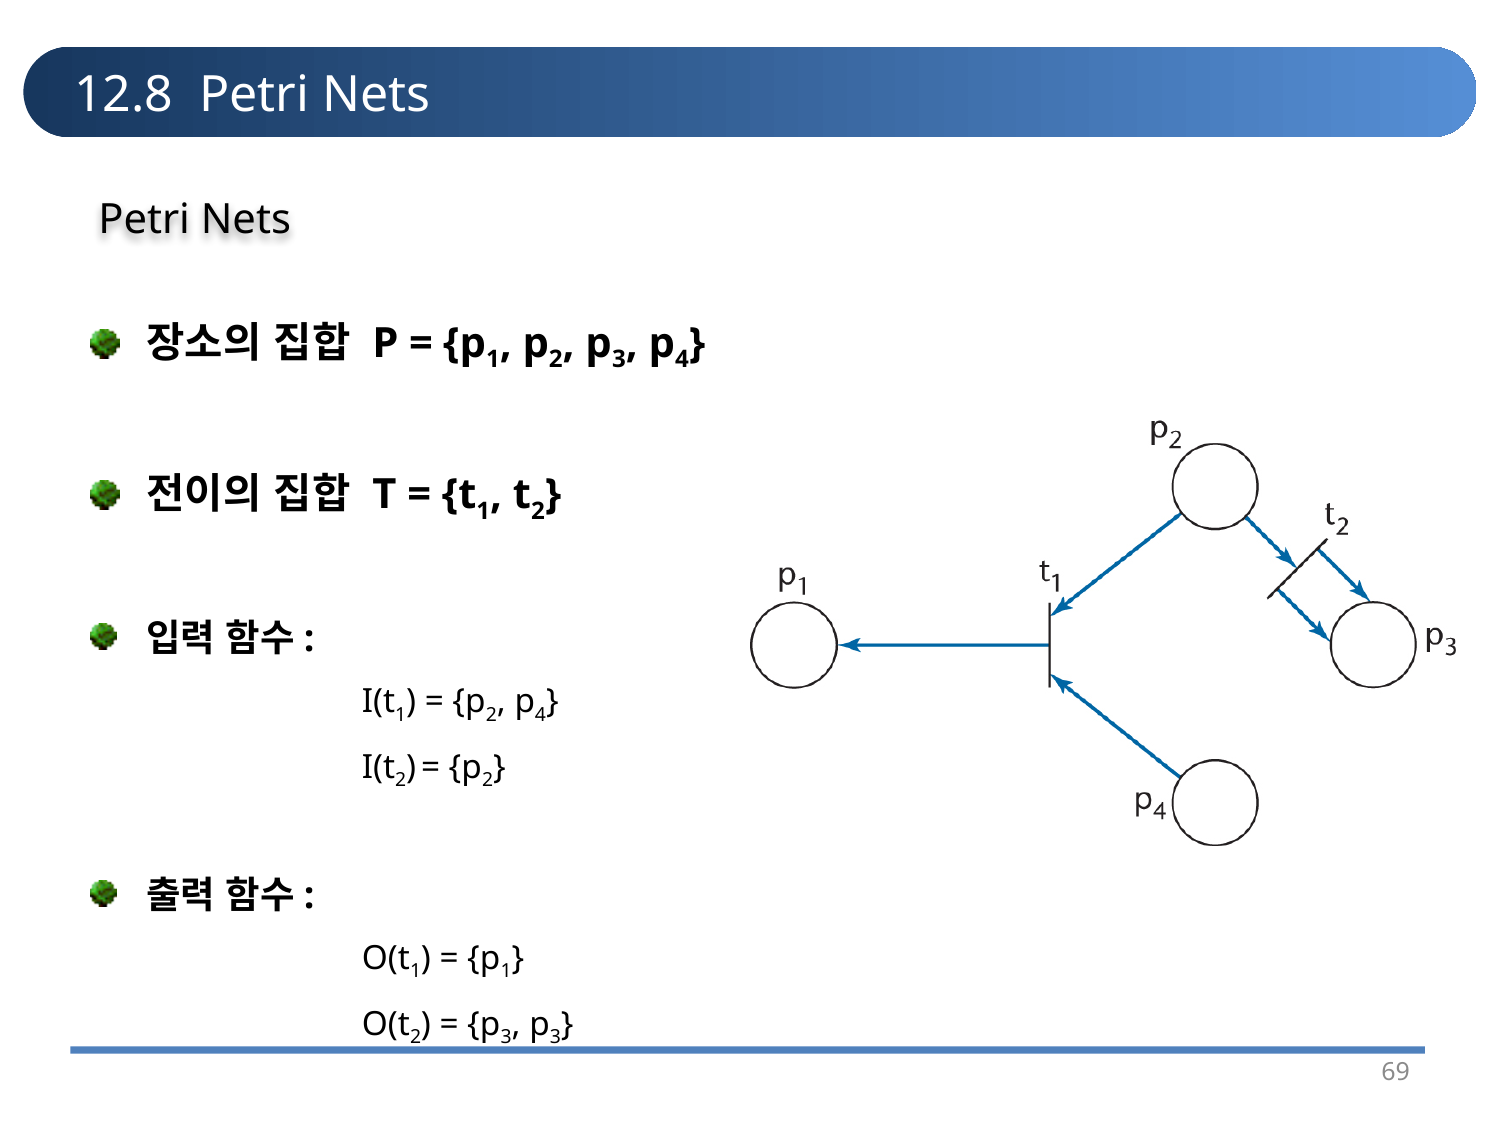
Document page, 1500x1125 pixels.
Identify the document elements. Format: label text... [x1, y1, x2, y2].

title 12.8 Petri Nets [59, 56, 1410, 126]
picture [90, 329, 120, 359]
picture [90, 880, 117, 907]
list 장소의 집합 P = {p1, p2, p3, p4} 전이의 집합 T = {t1, t2} 입력 함수: I(t1) = {p2, p4} I(t2) = {p2} 출력 함수: O(t1) = {p1} O(t2) = {p3, p3} [74, 290, 1471, 1006]
list Petri Nets [60, 180, 329, 255]
picture [90, 480, 120, 510]
slide_number 69 [1074, 1042, 1425, 1103]
picture [90, 623, 117, 650]
picture [749, 420, 1456, 847]
